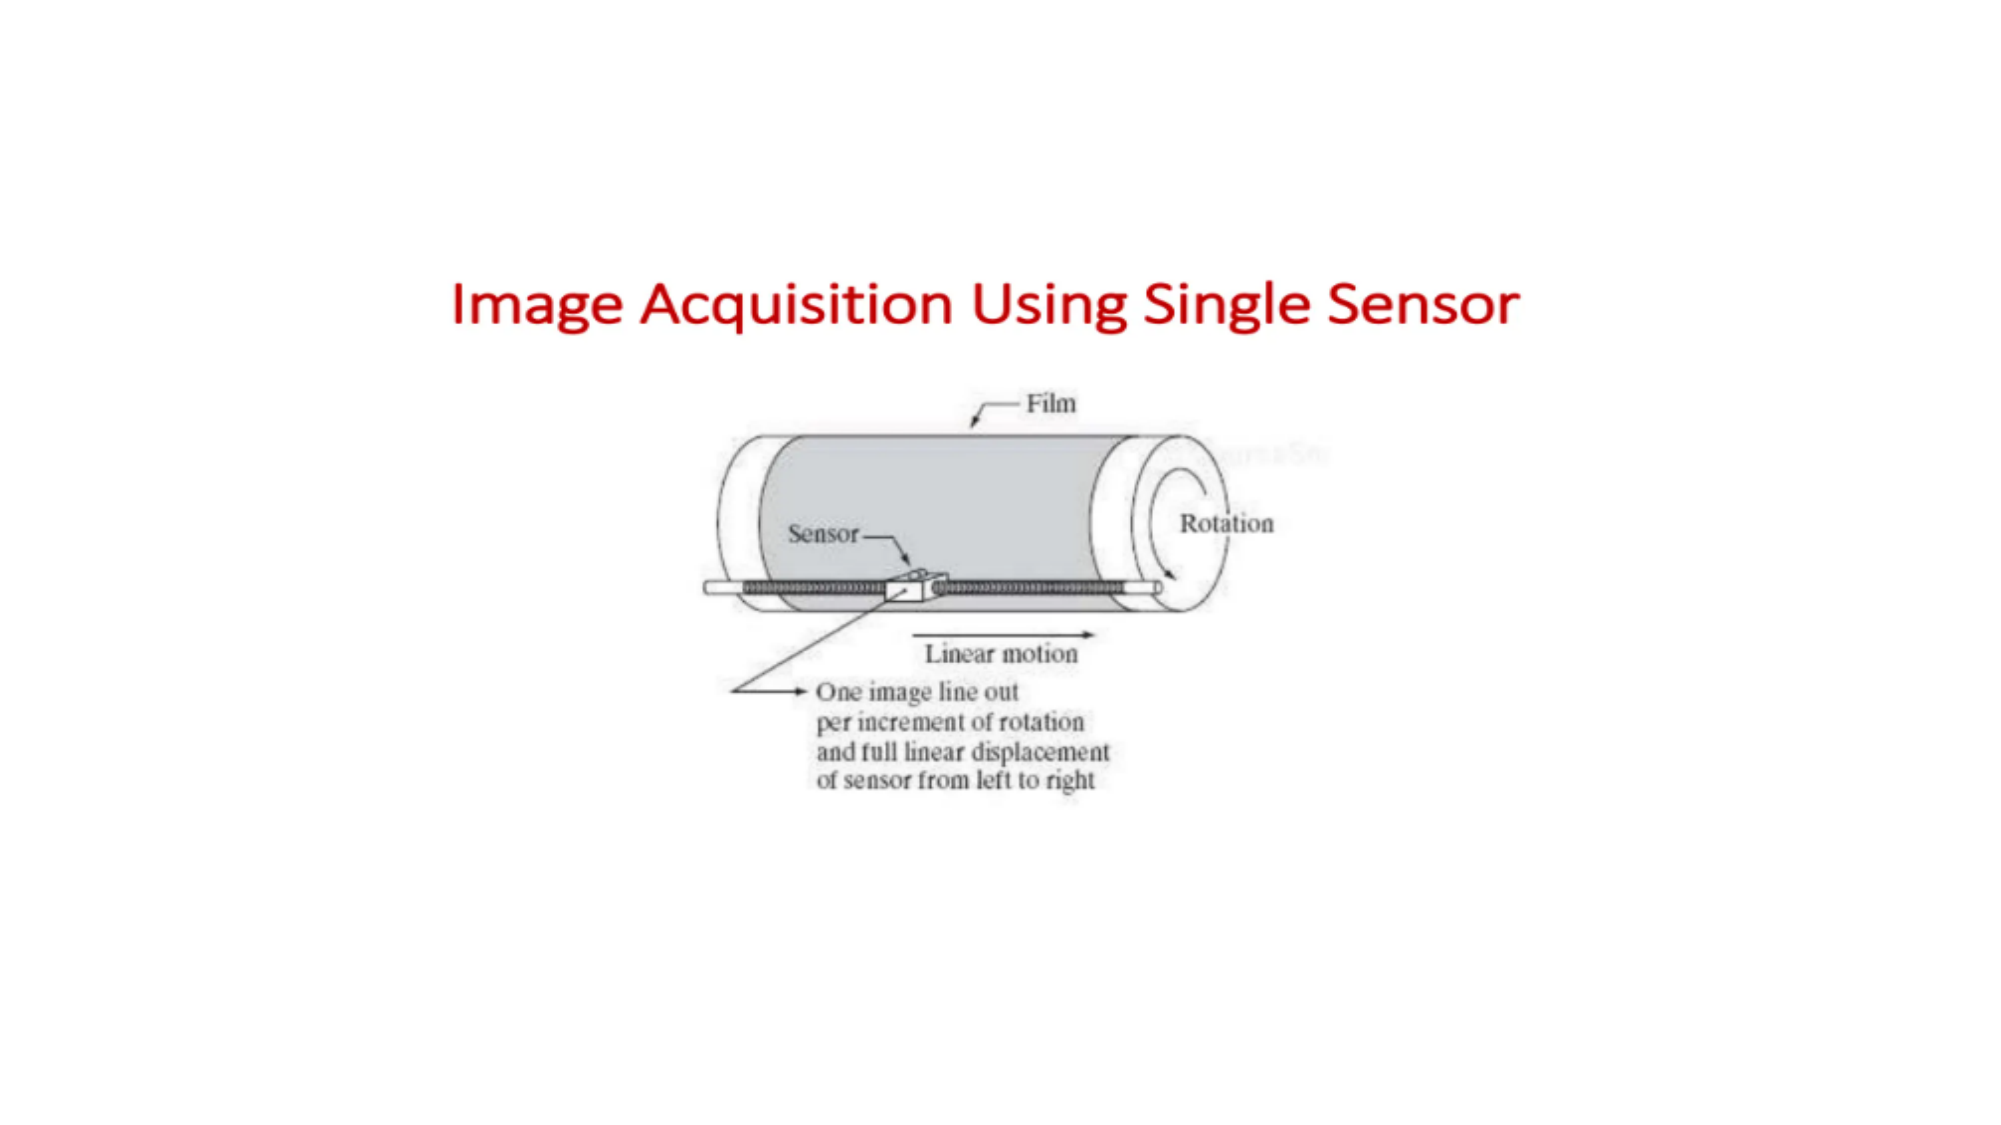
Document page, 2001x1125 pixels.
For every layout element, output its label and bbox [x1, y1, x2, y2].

list [357, 214, 1529, 856]
